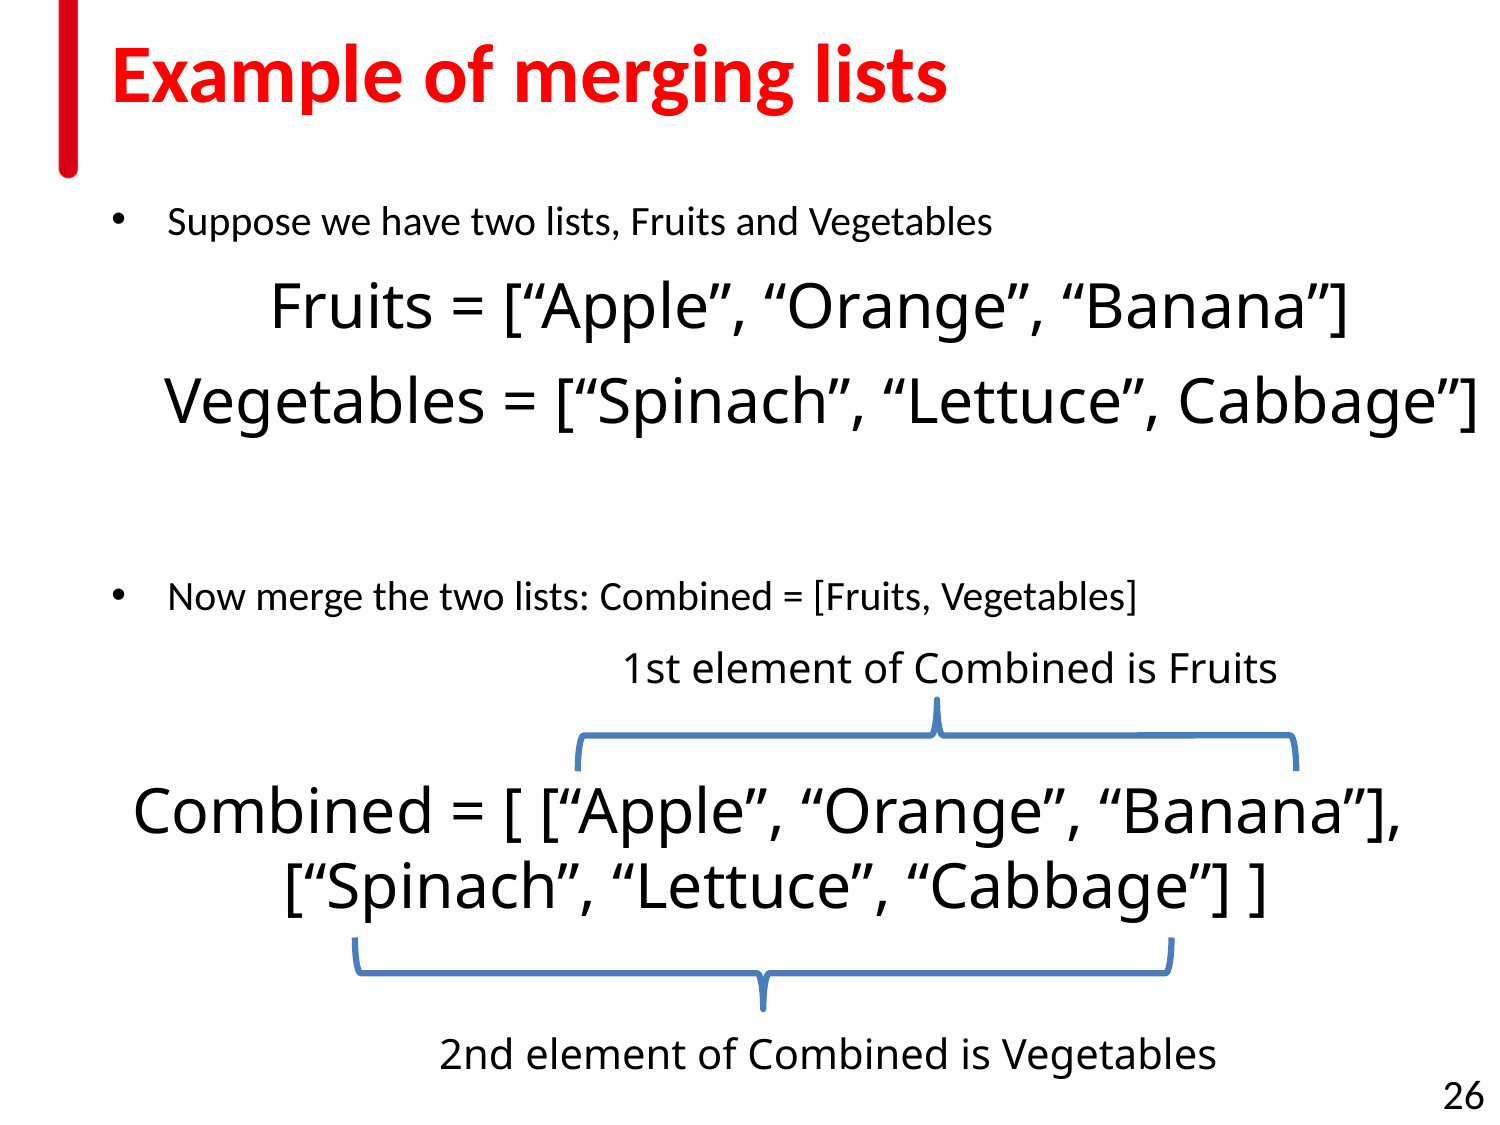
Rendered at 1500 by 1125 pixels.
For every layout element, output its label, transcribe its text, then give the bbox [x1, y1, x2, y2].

text_box [354, 937, 1173, 1010]
text_box 2nd element of Combined is Vegetables [424, 1024, 1130, 1085]
text_box Combined = [ [“Apple”, “Orange”, “Banana”], [“Spinach”, “Lettuce”, “Cabbage”] ] [226, 764, 1328, 928]
text_box Vegetables = [“Spinach”, “Lettuce”, Cabbage”] [149, 349, 1297, 443]
picture [57, 0, 81, 200]
subtitle Suppose we have two lists, Fruits and Vegetables Now merge the two lists: Combined = [Fruits, Vegetables] [96, 185, 1486, 746]
title Example of merging lists [96, 0, 1425, 138]
text_box [577, 698, 1298, 772]
text_box 1st element of Combined is Fruits [606, 639, 1312, 700]
text_box Fruits = [“Apple”, “Orange”, “Banana”] [254, 254, 1328, 348]
